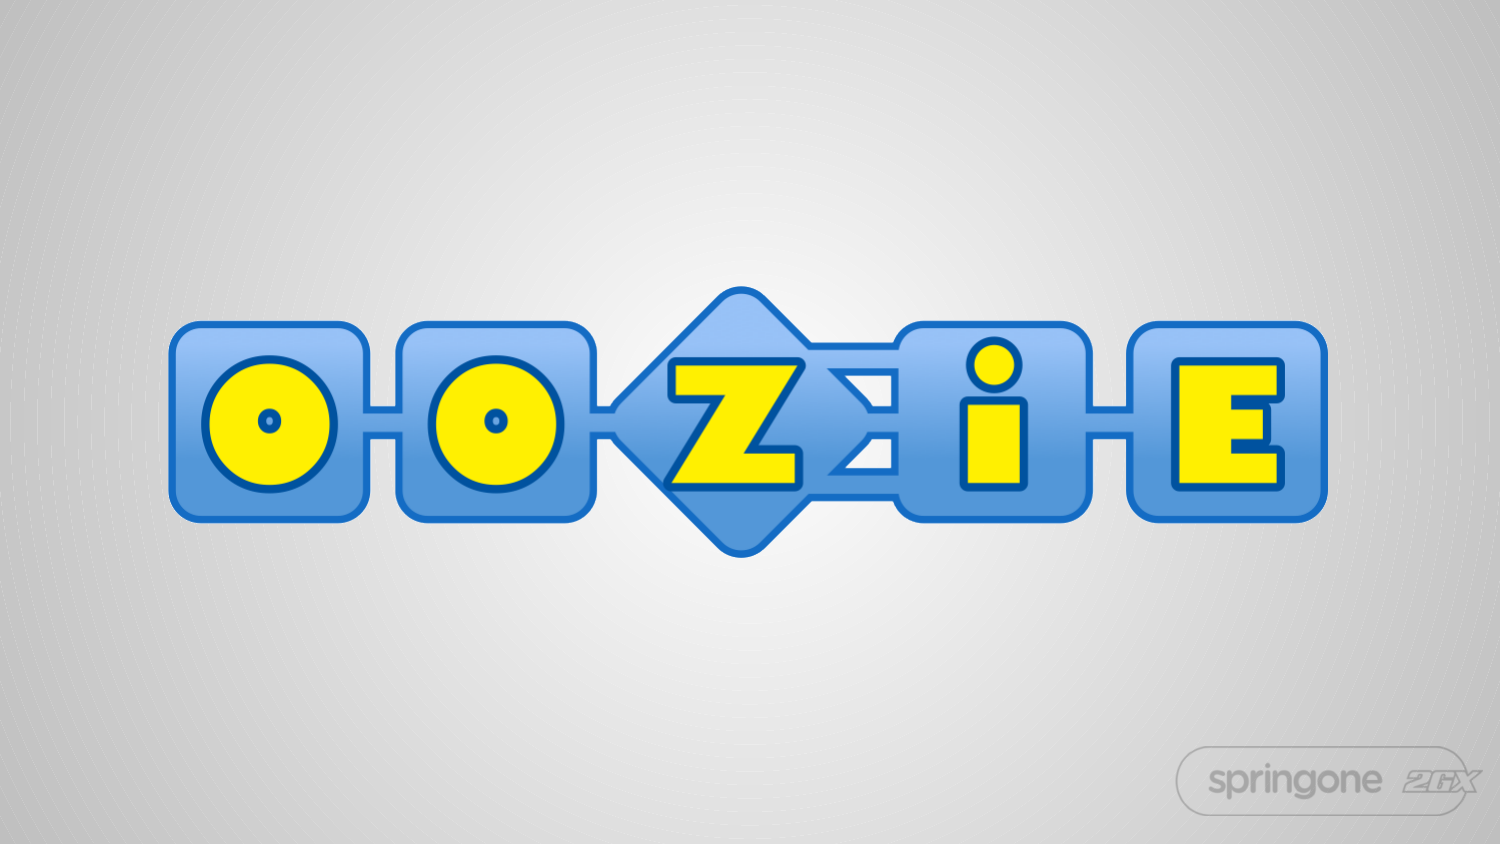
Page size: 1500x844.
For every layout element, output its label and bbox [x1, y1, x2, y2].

picture [160, 280, 1340, 564]
picture [1174, 746, 1483, 816]
